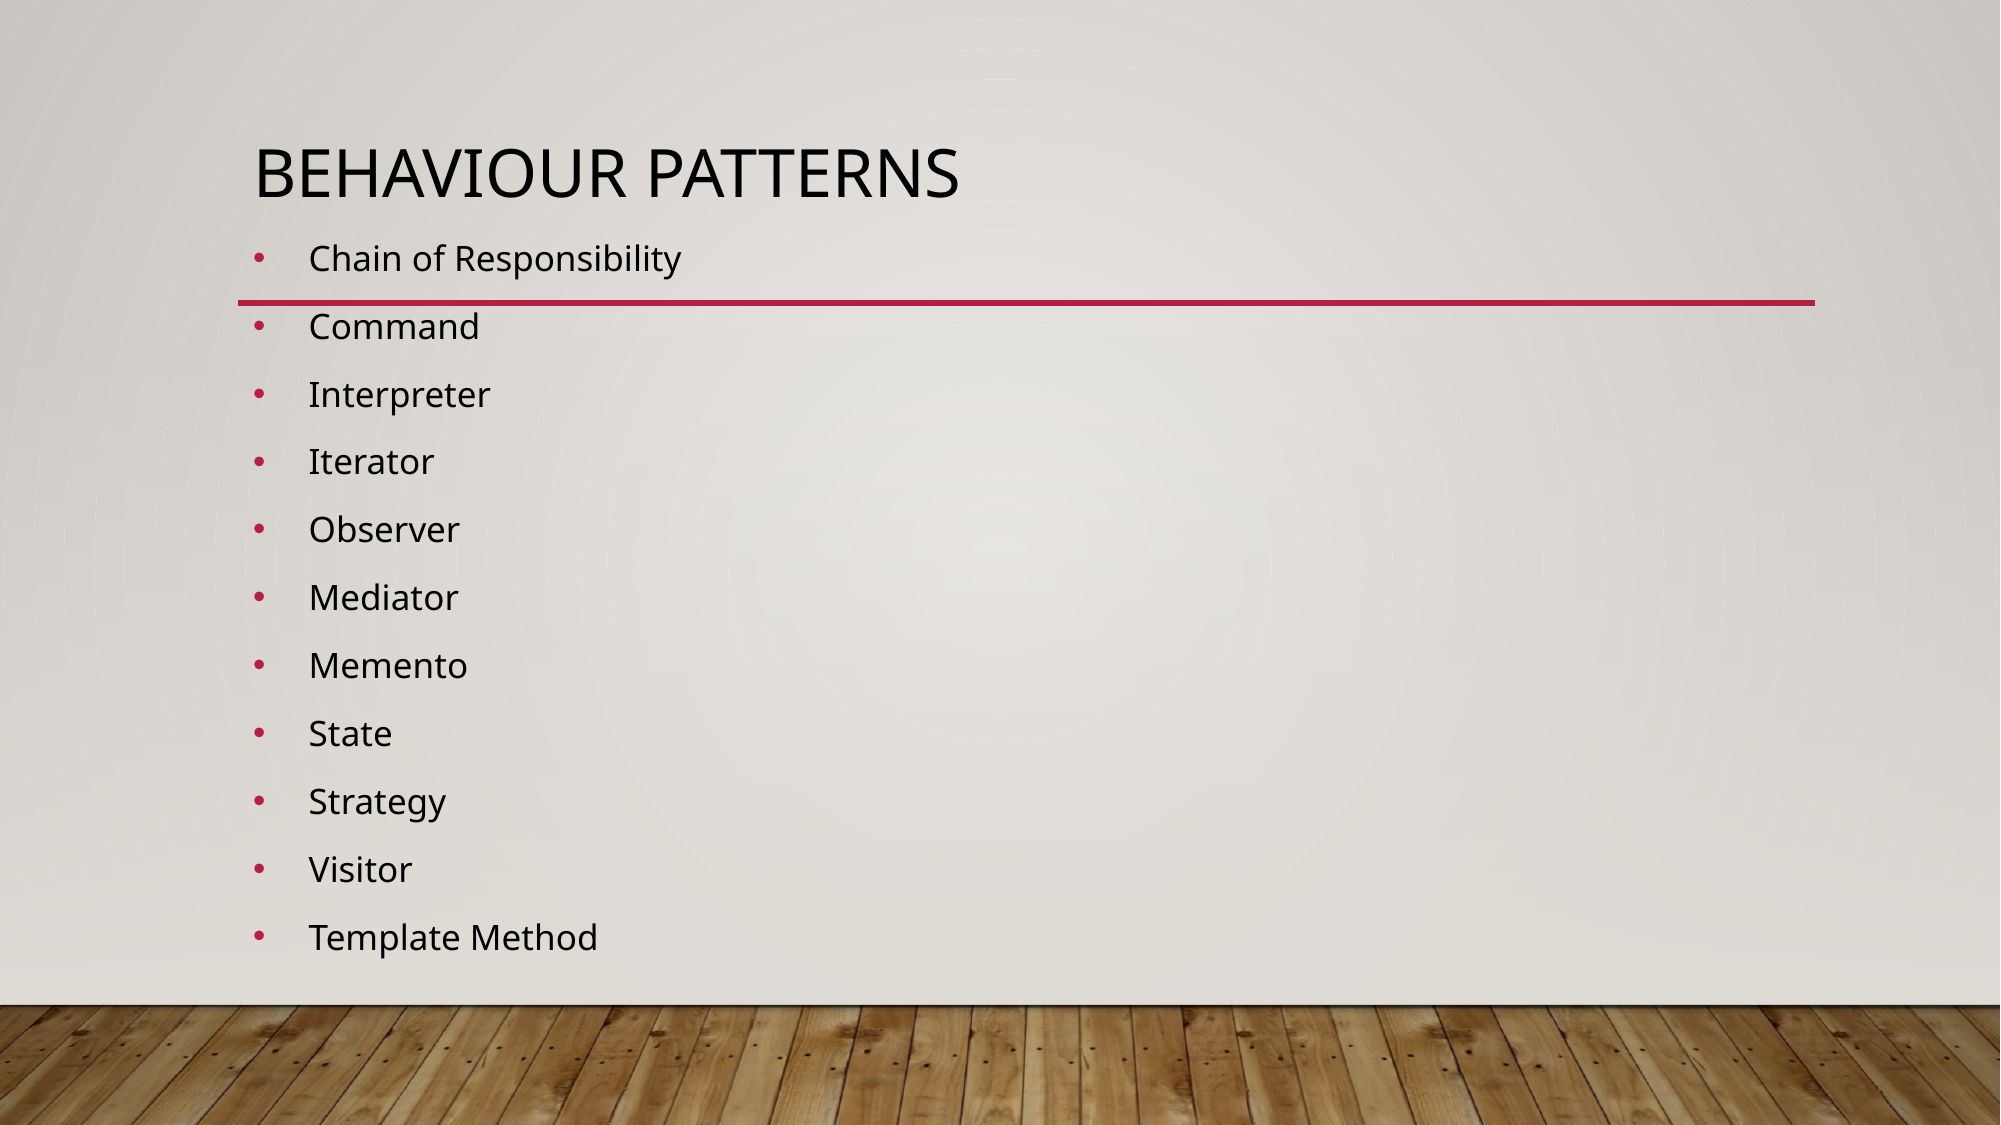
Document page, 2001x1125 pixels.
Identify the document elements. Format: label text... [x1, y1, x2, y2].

title Behaviour Patterns [238, 131, 1814, 220]
picture [0, 1005, 2000, 1125]
list Chain of Responsibility Command Interpreter Iterator Observer Mediator Memento State Strategy Visitor Template Method [238, 220, 1814, 966]
